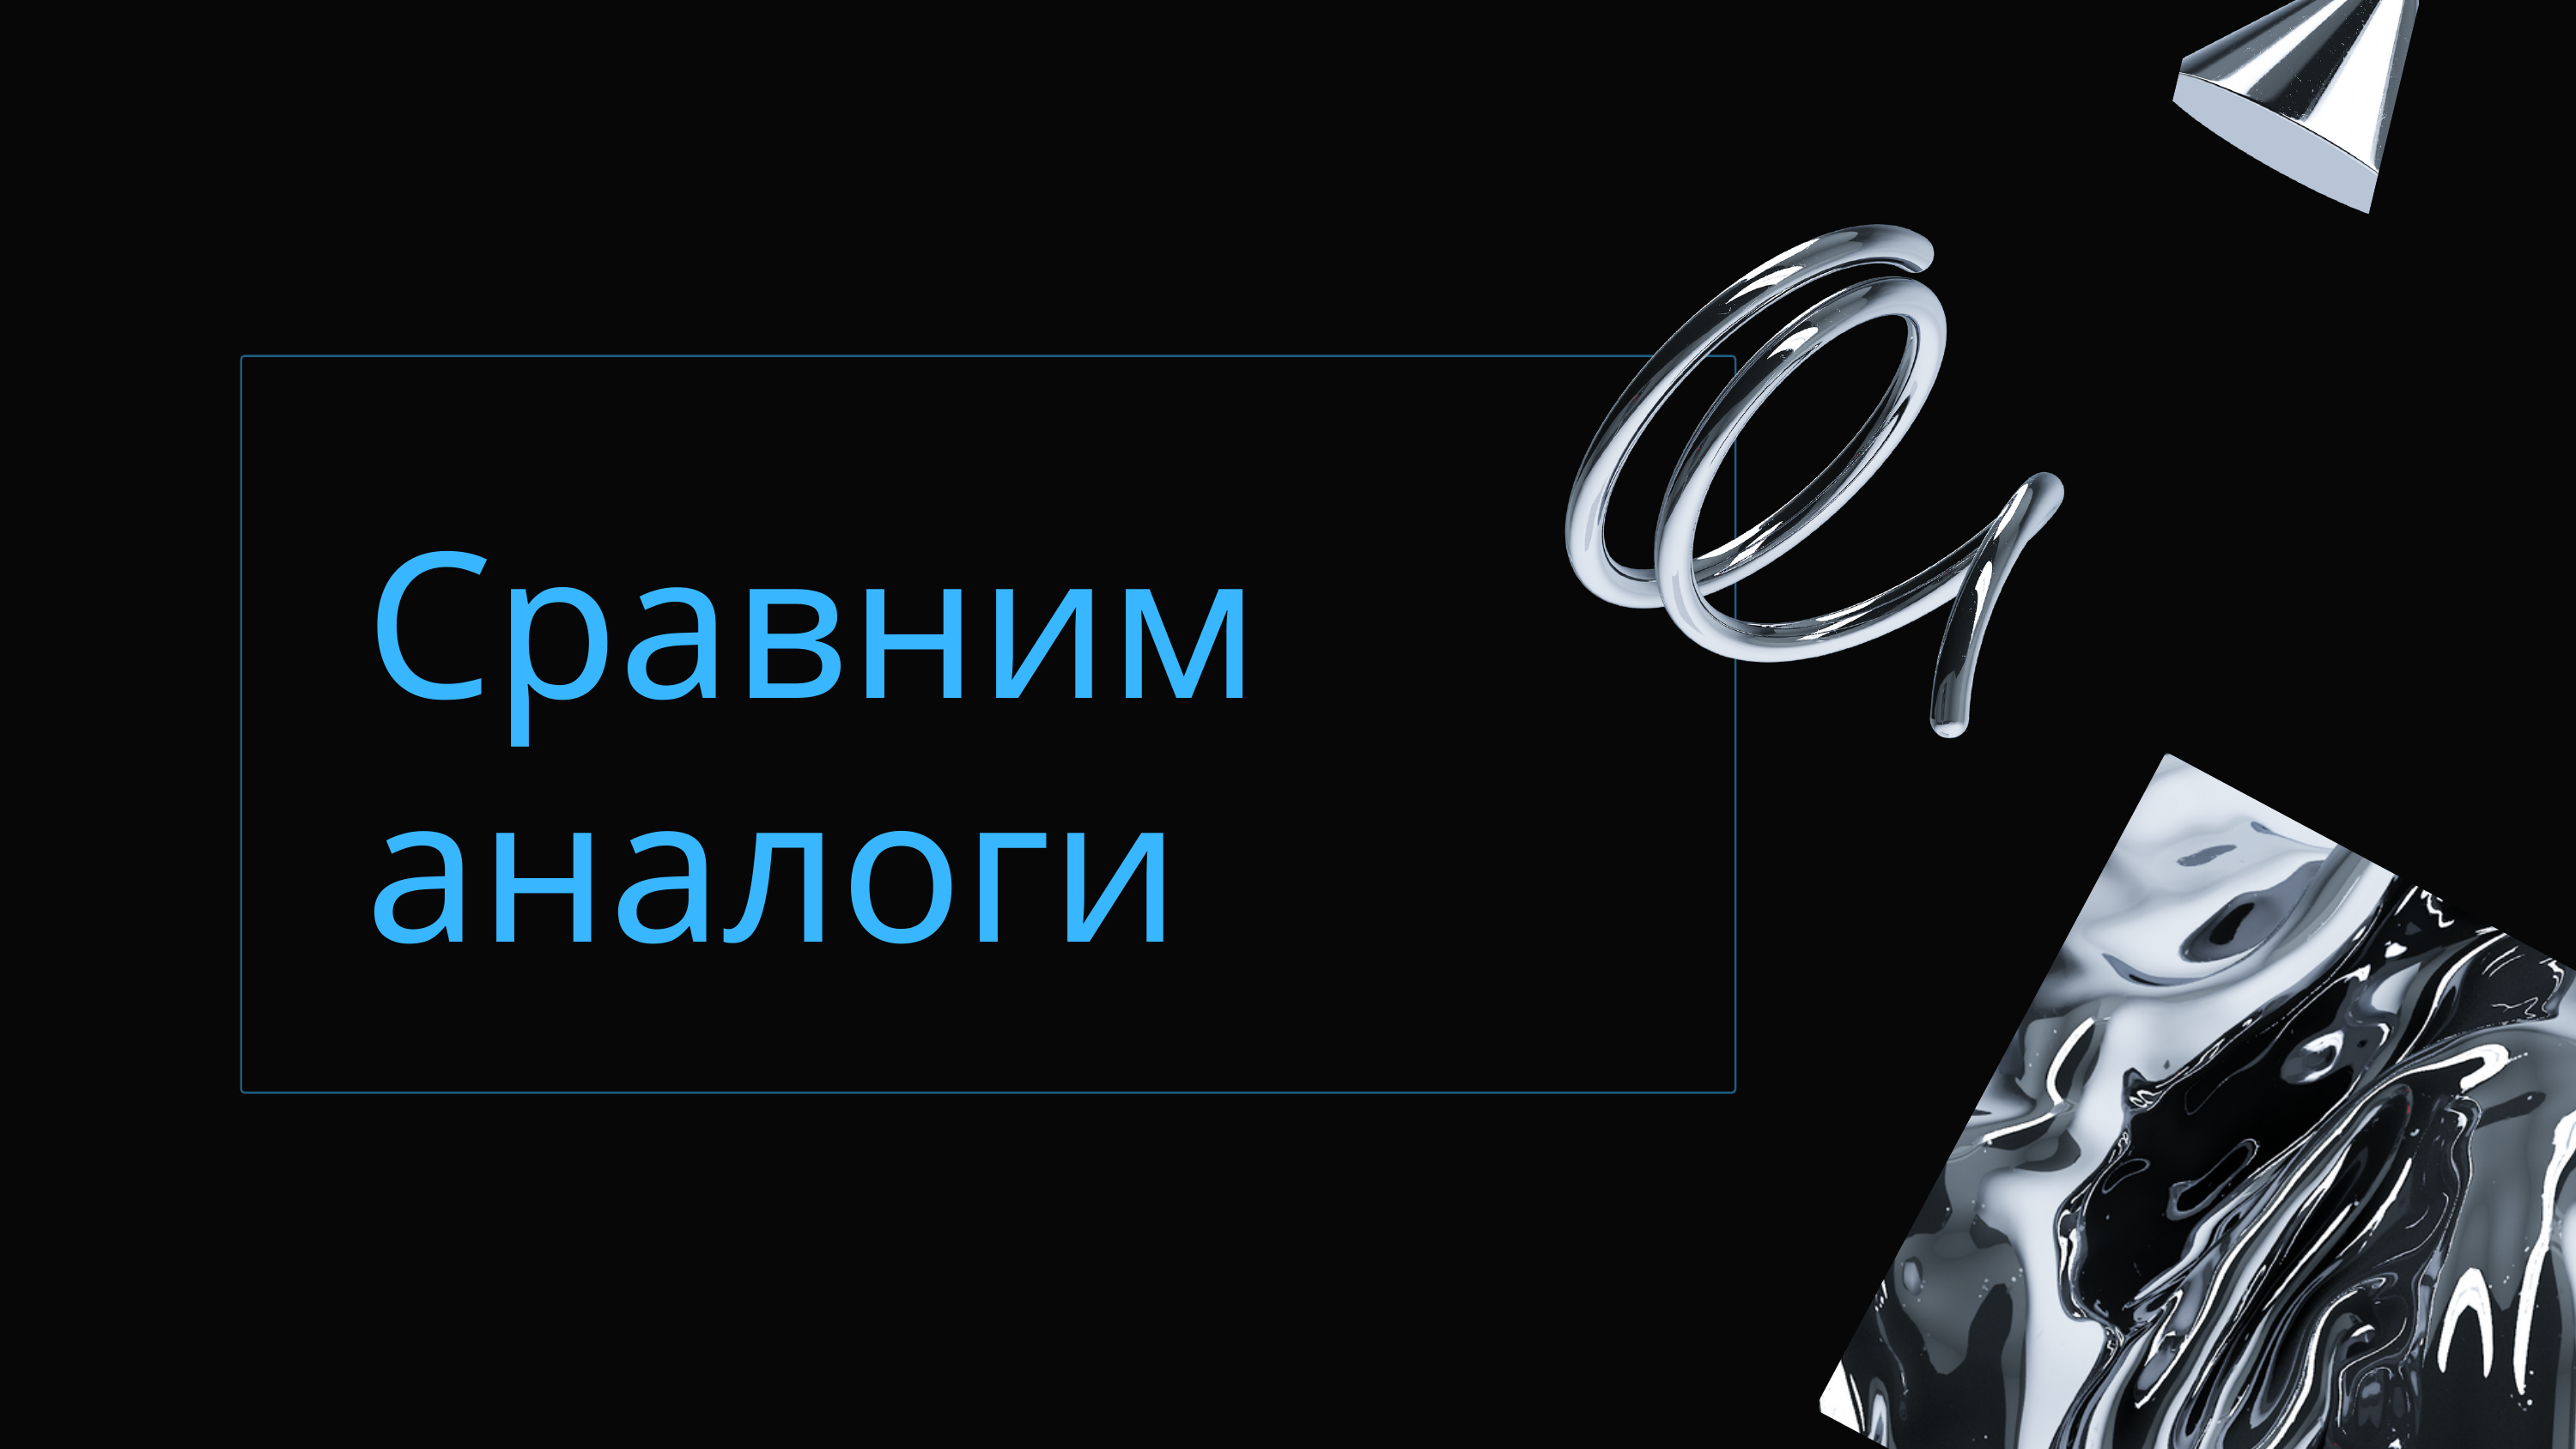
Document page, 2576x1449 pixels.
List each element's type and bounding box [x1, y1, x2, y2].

text_box [1564, 224, 2065, 738]
text_box [1814, 751, 2576, 1449]
text_box [2154, 0, 2421, 225]
text_box [240, 355, 1737, 1094]
